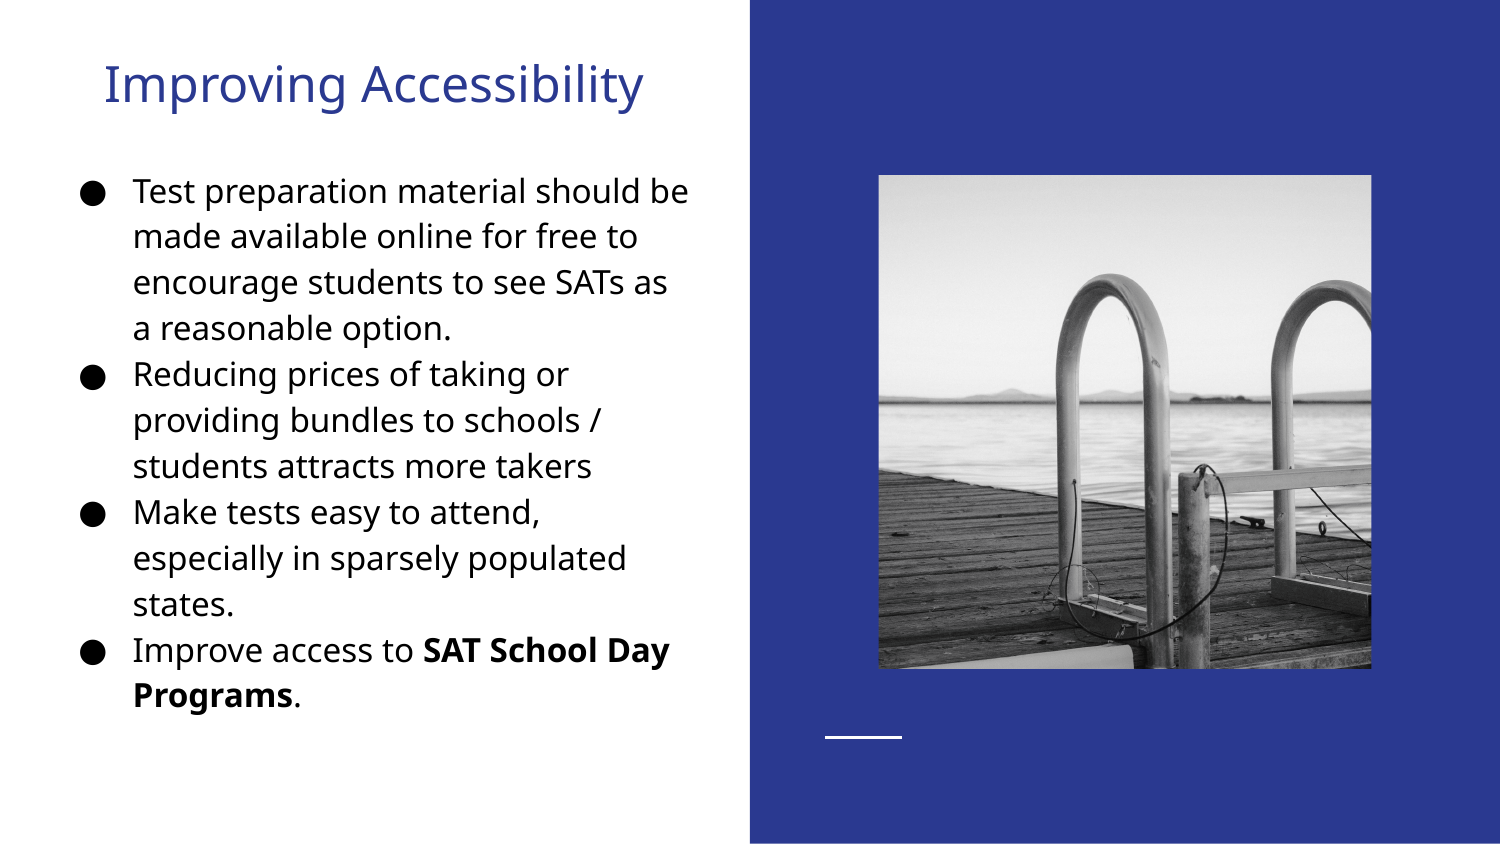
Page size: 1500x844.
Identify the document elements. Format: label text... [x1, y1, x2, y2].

list Test preparation material should be made available online for free to encourage students to see SATs as a reasonable option. Reducing prices of taking or providing bundles to schools / students attracts more takers Make tests easy to attend, especially in sparsely populated states. Improve access to SAT School Day Programs. [42, 120, 706, 758]
picture [878, 175, 1372, 669]
title Improving Accessibility [63, 25, 685, 120]
